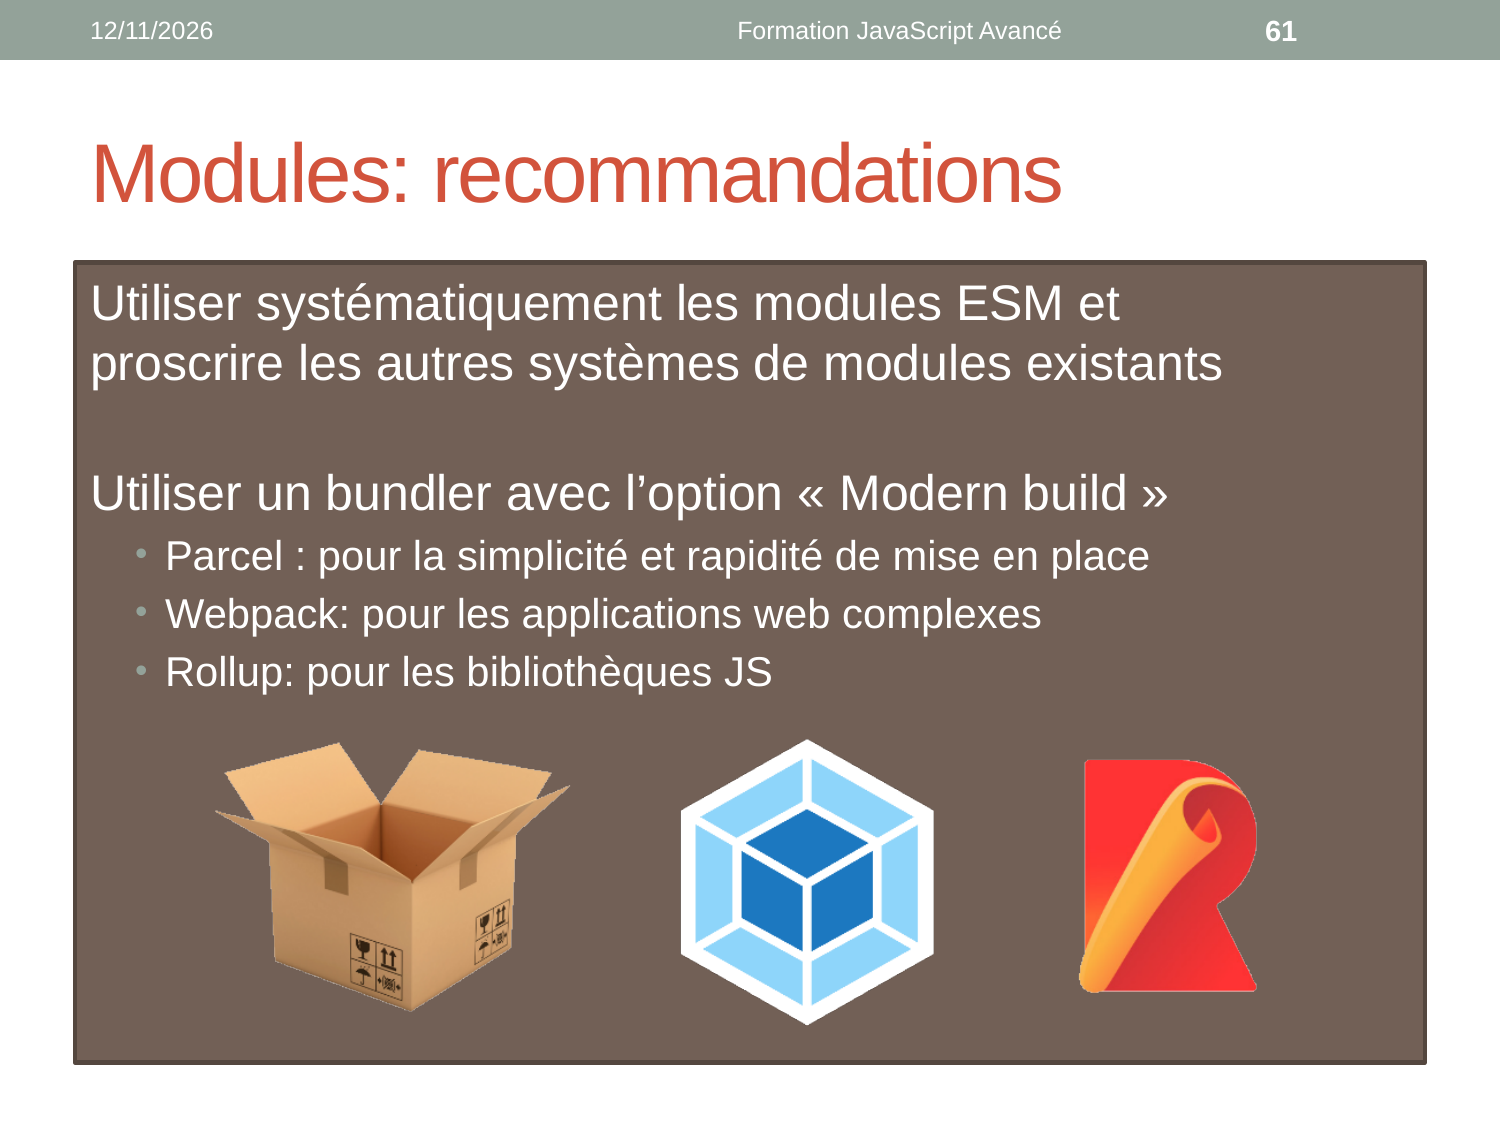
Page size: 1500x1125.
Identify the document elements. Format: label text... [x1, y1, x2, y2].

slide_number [75, 3, 550, 57]
footer Formation JavaScript Avancé [562, 3, 1238, 57]
list Utiliser systématiquement les modules ESM et proscrire les autres systèmes de modules existants Utiliser un bundler avec l’option « Modern build » Parcel : pour la simplicité et rapidité de mise en place Webpack: pour les applications web complexes Rollup: pour les bibliothèques JS [73, 260, 1427, 1065]
title Modules: recommandations [75, 87, 1425, 250]
slide_number 61 [1250, 3, 1425, 57]
picture [159, 692, 1375, 1039]
